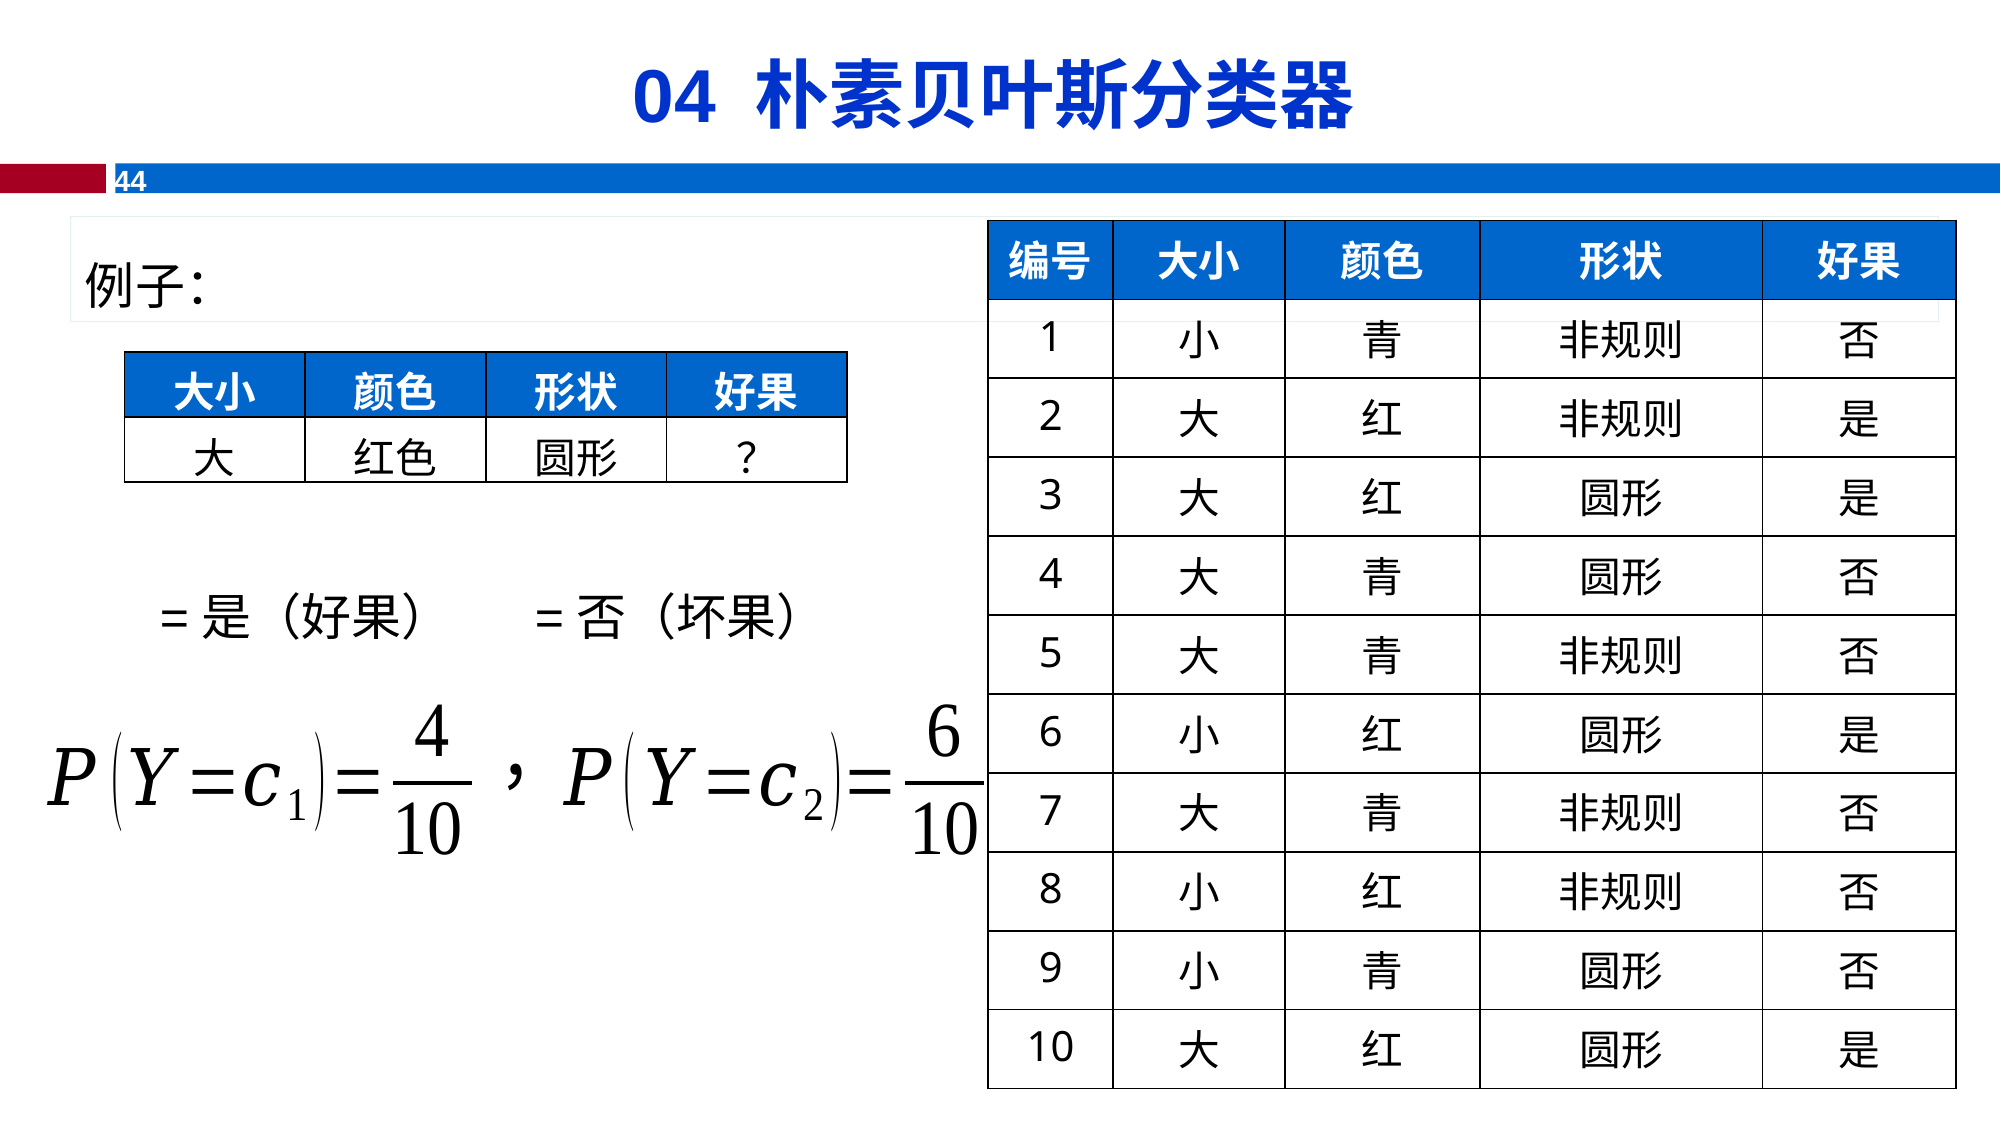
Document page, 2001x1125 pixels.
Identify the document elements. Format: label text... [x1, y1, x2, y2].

table_cell 大 [1114, 616, 1284, 693]
title 04 朴素贝叶斯分类器 [48, 36, 1939, 148]
table_cell 否 [1763, 932, 1955, 1009]
table_cell 小 [1114, 300, 1284, 377]
table_cell 青 [1286, 774, 1479, 851]
table_cell 4 [989, 537, 1112, 614]
table_cell 小 [1114, 853, 1284, 930]
table_cell 小 [1114, 932, 1284, 1009]
table_header 大小 [1114, 221, 1284, 299]
table_cell 大 [1114, 458, 1284, 535]
table_cell 大 [1114, 537, 1284, 614]
table_header 颜色 [1286, 221, 1479, 299]
table_cell 10 [989, 1010, 1112, 1088]
table_cell 是 [1763, 379, 1955, 456]
table_cell 大 [1114, 379, 1284, 456]
table_header 好果 [1763, 221, 1955, 299]
table_cell 红 [1286, 458, 1479, 535]
table_cell 青 [1286, 300, 1479, 377]
table_cell 非规则 [1481, 853, 1762, 930]
table_header 好果 [667, 353, 846, 416]
table_cell 1 [989, 300, 1112, 377]
table_cell 红 [1286, 853, 1479, 930]
table_cell 大 [1114, 774, 1284, 851]
table_cell 是 [1763, 458, 1955, 535]
table_cell 红 [1286, 379, 1479, 456]
table_cell 7 [989, 774, 1112, 851]
table_cell 非规则 [1481, 300, 1762, 377]
table_cell 圆形 [1481, 932, 1762, 1009]
table_cell 8 [989, 853, 1112, 930]
table_cell 青 [1286, 616, 1479, 693]
table_cell 非规则 [1481, 616, 1762, 693]
table_cell 9 [989, 932, 1112, 1009]
table_cell 红色 [306, 418, 485, 481]
table_cell 红 [1286, 1010, 1479, 1088]
table_header 形状 [487, 353, 666, 416]
table_cell 3 [989, 458, 1112, 535]
table_cell ？ [667, 418, 846, 481]
table_cell 圆形 [1481, 458, 1762, 535]
table_cell 小 [1114, 695, 1284, 772]
text_box 例子： [70, 216, 1939, 322]
table_cell 圆形 [487, 418, 666, 481]
table_cell 大 [1114, 1010, 1284, 1088]
table_cell 大 [125, 418, 304, 481]
table_cell 是 [1763, 1010, 1955, 1088]
table_header 编号 [989, 221, 1112, 299]
table_cell 否 [1763, 537, 1955, 614]
table_cell 是 [1763, 695, 1955, 772]
table_cell 否 [1763, 853, 1955, 930]
table_cell 否 [1763, 300, 1955, 377]
table_header 颜色 [306, 353, 485, 416]
table_cell 6 [989, 695, 1112, 772]
table_cell 非规则 [1481, 379, 1762, 456]
table_cell 青 [1286, 537, 1479, 614]
table_cell 圆形 [1481, 1010, 1762, 1088]
table_header 大小 [125, 353, 304, 416]
table_cell 青 [1286, 932, 1479, 1009]
table_cell 圆形 [1481, 537, 1762, 614]
table_cell 否 [1763, 616, 1955, 693]
table_cell 5 [989, 616, 1112, 693]
table_cell 圆形 [1481, 695, 1762, 772]
table_cell 2 [989, 379, 1112, 456]
table_cell 红 [1286, 695, 1479, 772]
table_cell 非规则 [1481, 774, 1762, 851]
table_header 形状 [1481, 221, 1762, 299]
table_cell 否 [1763, 774, 1955, 851]
